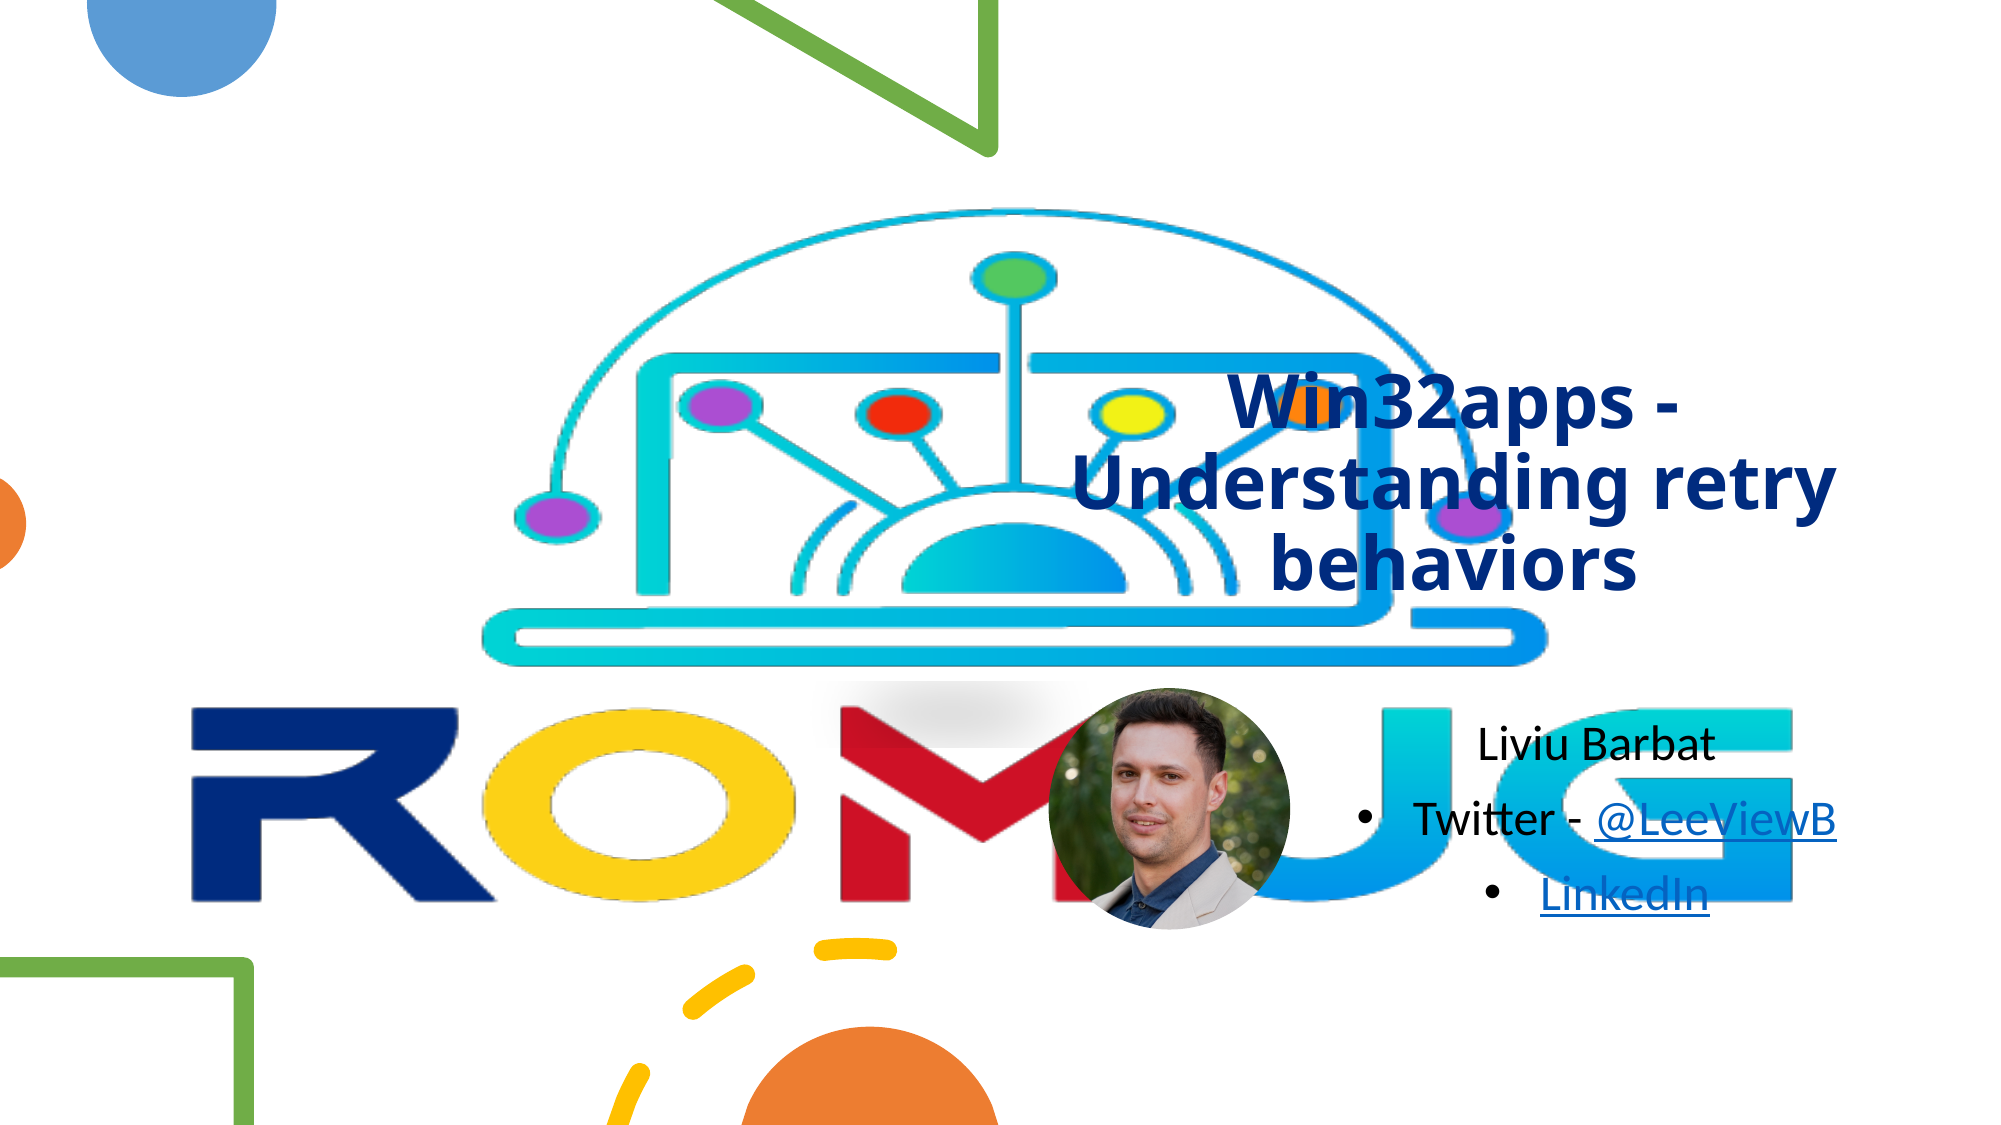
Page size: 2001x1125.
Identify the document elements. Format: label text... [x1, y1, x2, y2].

text_box [813, 937, 898, 961]
subtitle Liviu Barbat Twitter - @LeeViewB LinkedIn [1302, 629, 1892, 989]
text_box [740, 1025, 1000, 1125]
picture [1048, 688, 1291, 930]
text_box [682, 964, 756, 1020]
text_box [606, 1063, 651, 1125]
text_box [0, 477, 28, 571]
text_box [0, 0, 2000, 1125]
title Win32apps - Understanding retry behaviors [1016, 121, 1892, 615]
text_box [85, 0, 278, 98]
text_box [0, 957, 254, 1125]
text_box [713, 0, 999, 158]
